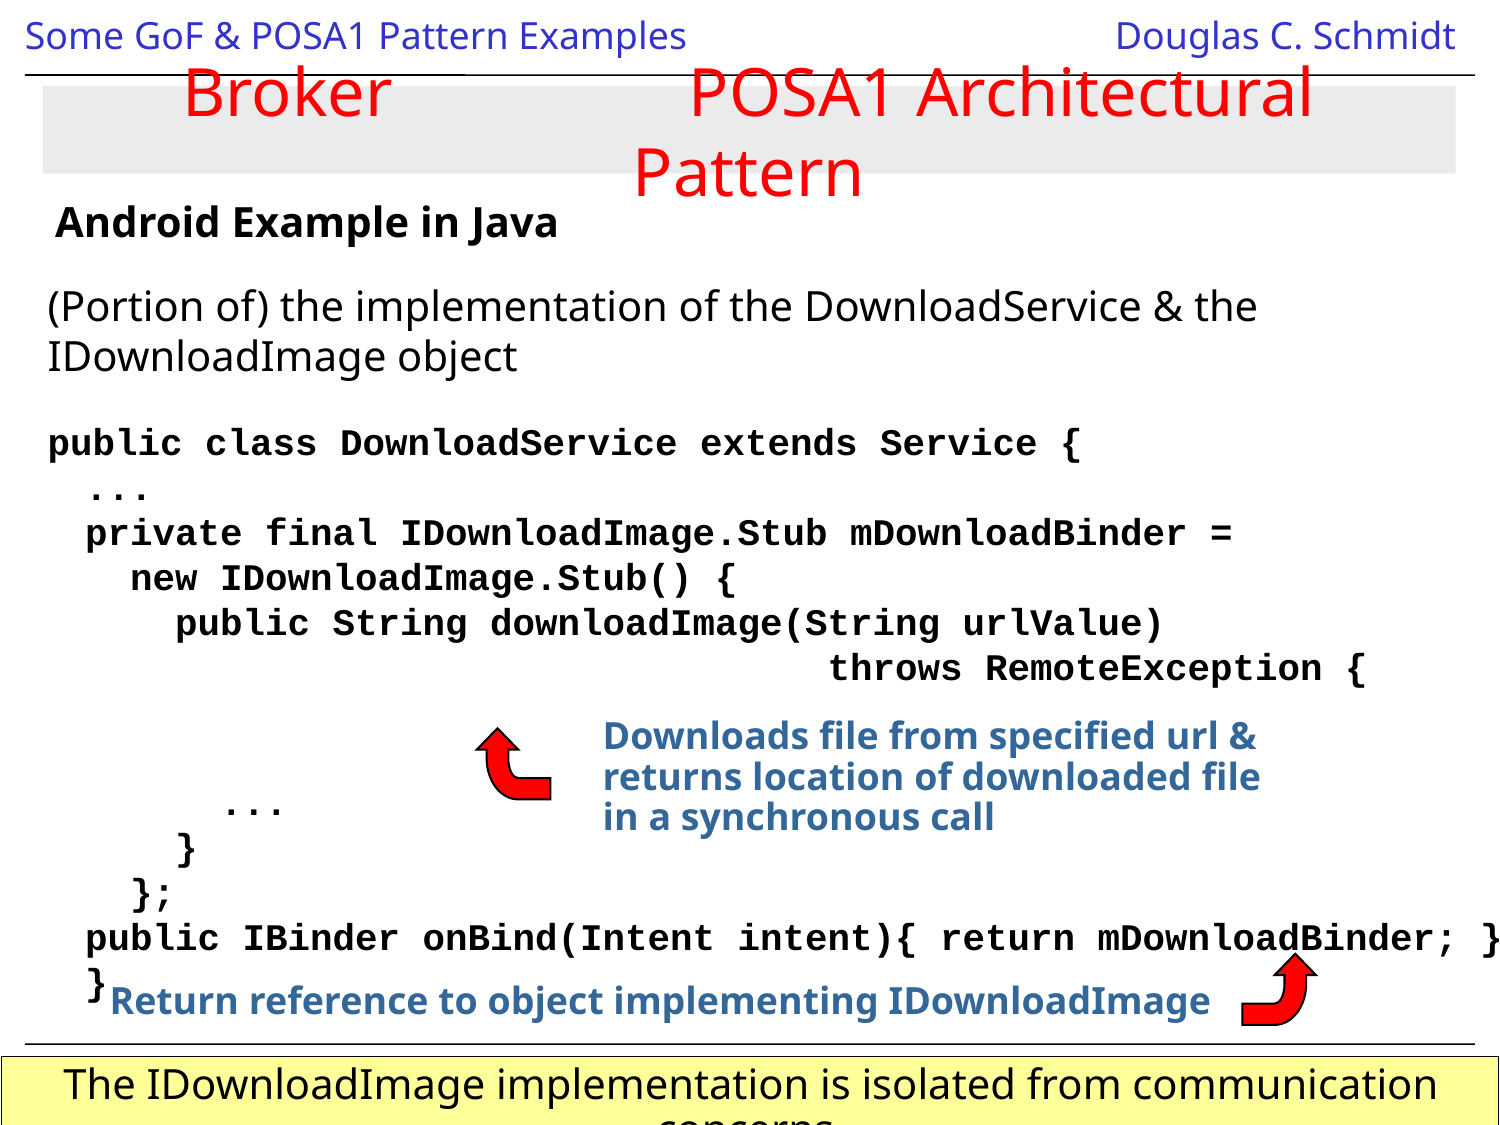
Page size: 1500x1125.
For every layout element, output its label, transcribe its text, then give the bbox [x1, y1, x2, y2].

text_box (Portion of) the implementation of the DownloadService & the IDownloadImage object public class DownloadService extends Service { ... private final IDownloadImage.Stub mDownloadBinder = new IDownloadImage.Stub() { public String downloadImage(String urlValue) throws RemoteException { ... } }; public IBinder onBind(Intent intent){ return mDownloadBinder; } } [32, 272, 1500, 1025]
text_box Android Example in Java [40, 193, 575, 254]
title Broker POSA1 Architectural Pattern [42, 85, 1456, 174]
text_box Downloads file from specified url & returns location of downloaded file in a synchronous call [550, 710, 1280, 892]
text_box [1254, 953, 1317, 1025]
text_box Return reference to object implementing IDownloadImage [94, 974, 1254, 1030]
text_box [476, 728, 551, 800]
text_box [3, 1048, 1500, 1125]
text_box The IDownloadImage implementation is isolated from communication concerns [1, 1056, 1499, 1125]
